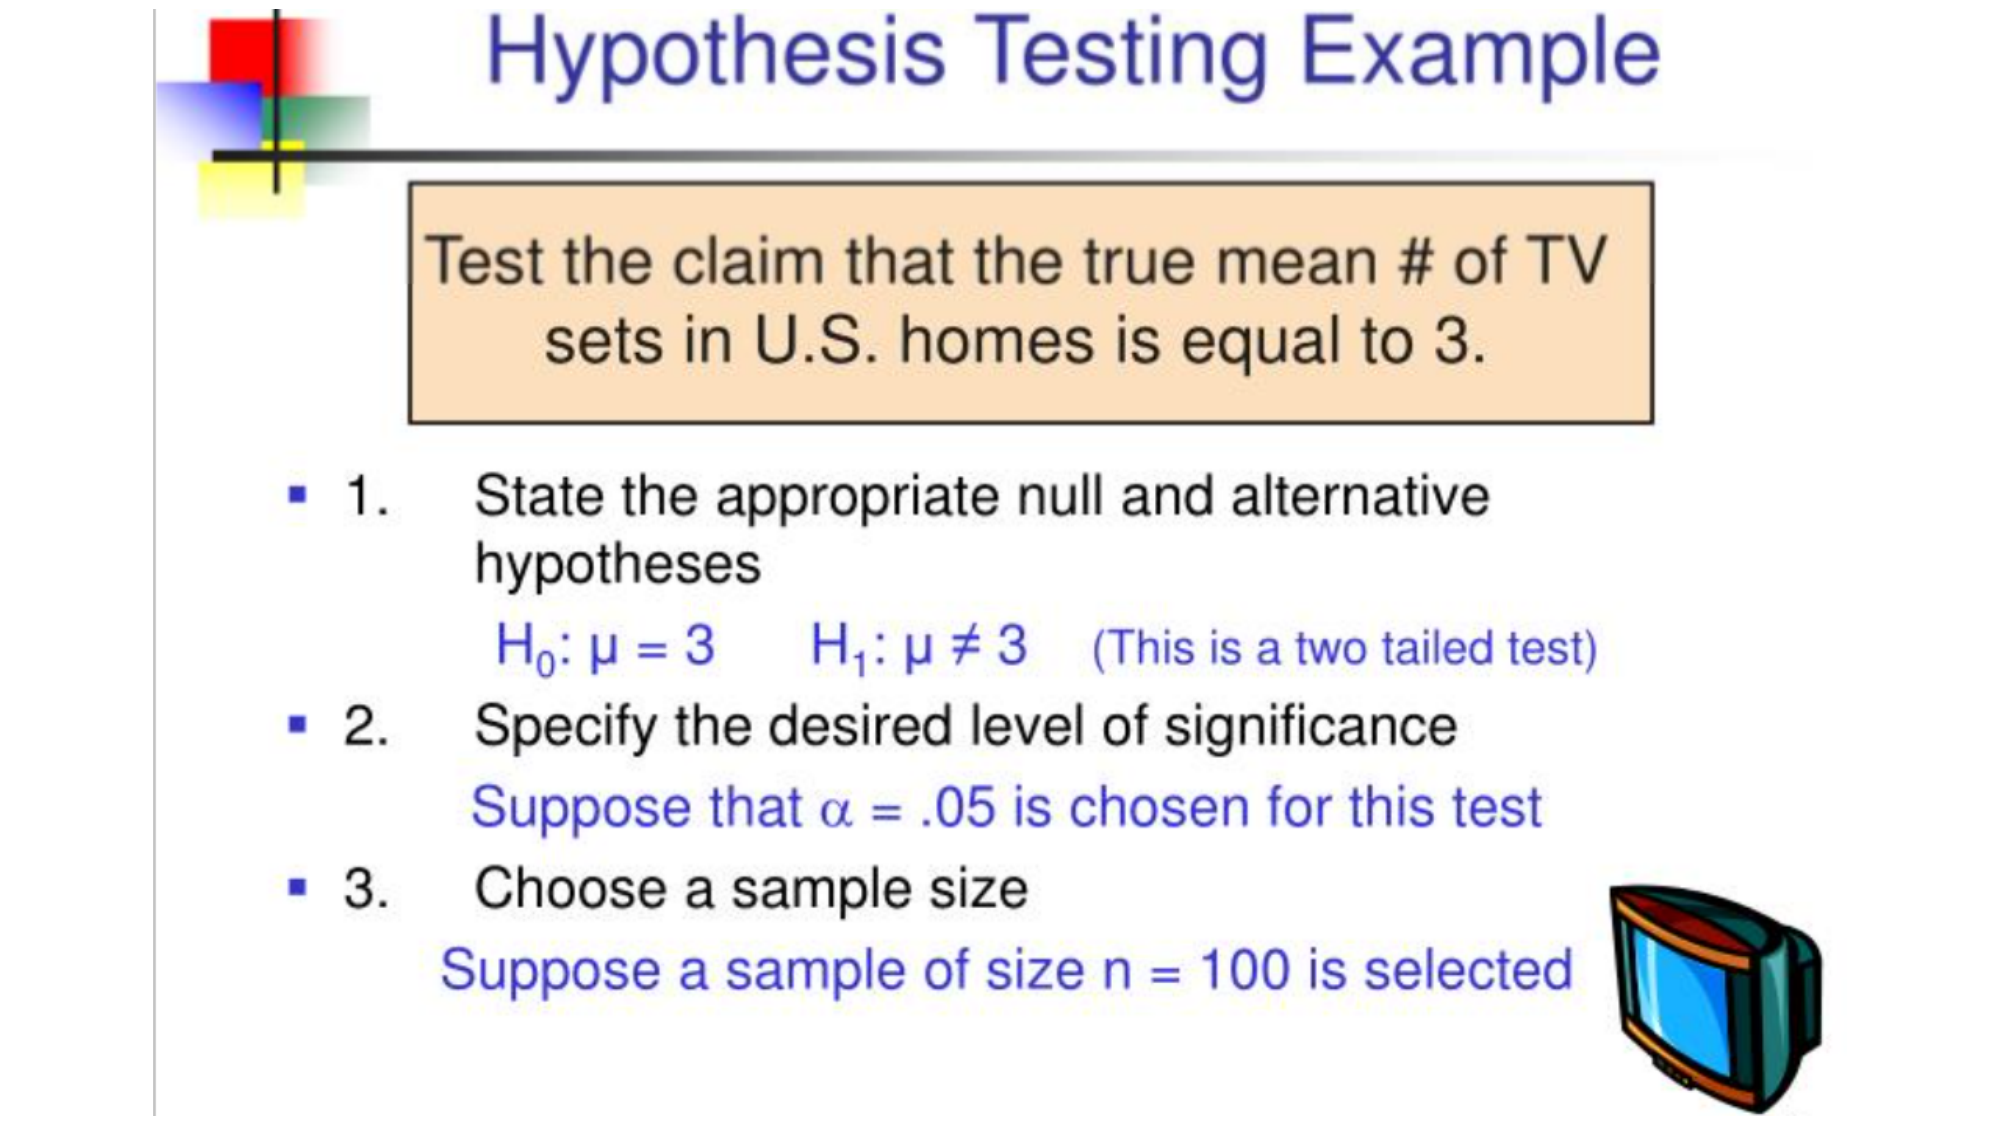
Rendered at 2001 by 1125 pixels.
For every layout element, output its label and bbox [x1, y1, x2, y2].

picture [153, 8, 1847, 1117]
